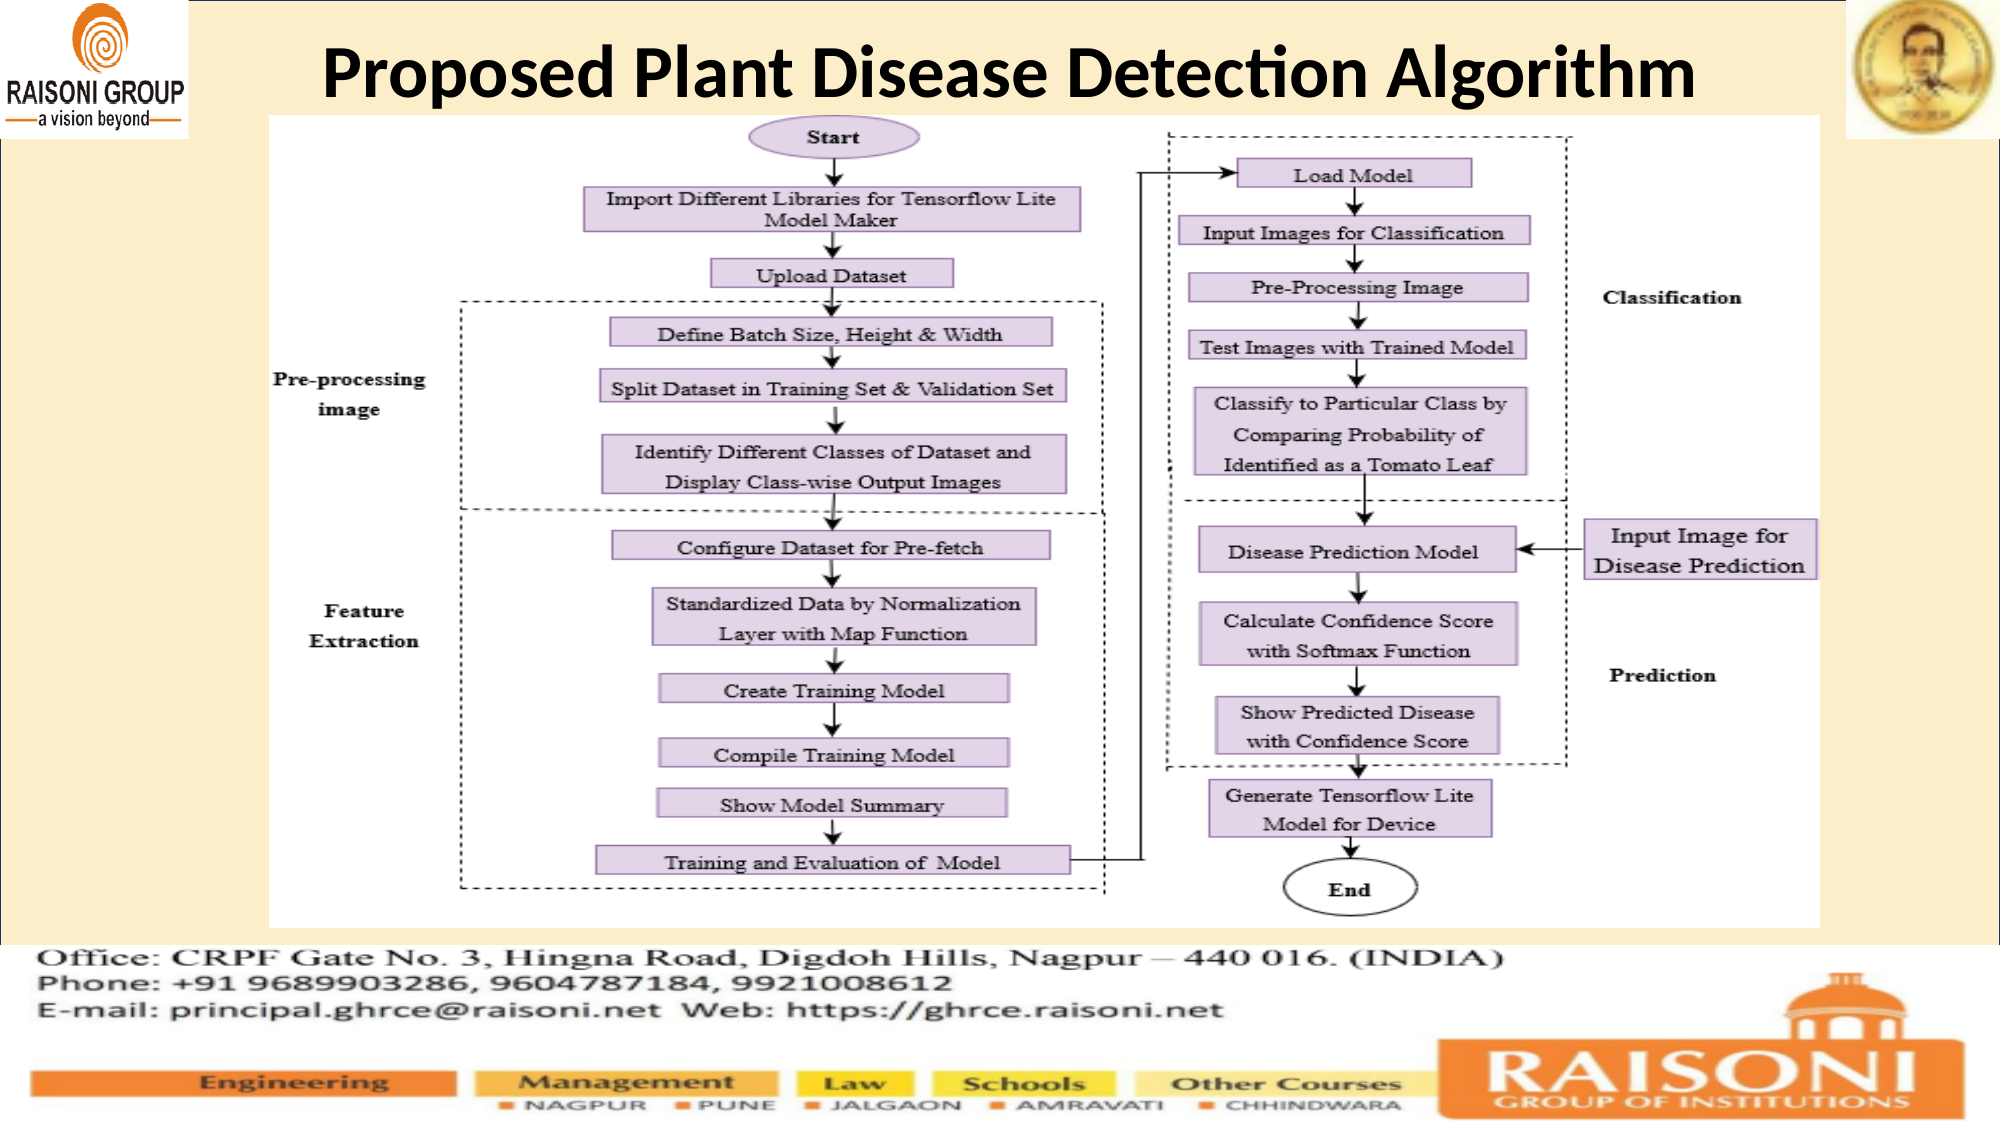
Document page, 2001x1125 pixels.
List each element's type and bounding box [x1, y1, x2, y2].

picture [269, 115, 1820, 928]
text_box [0, 0, 2000, 1125]
